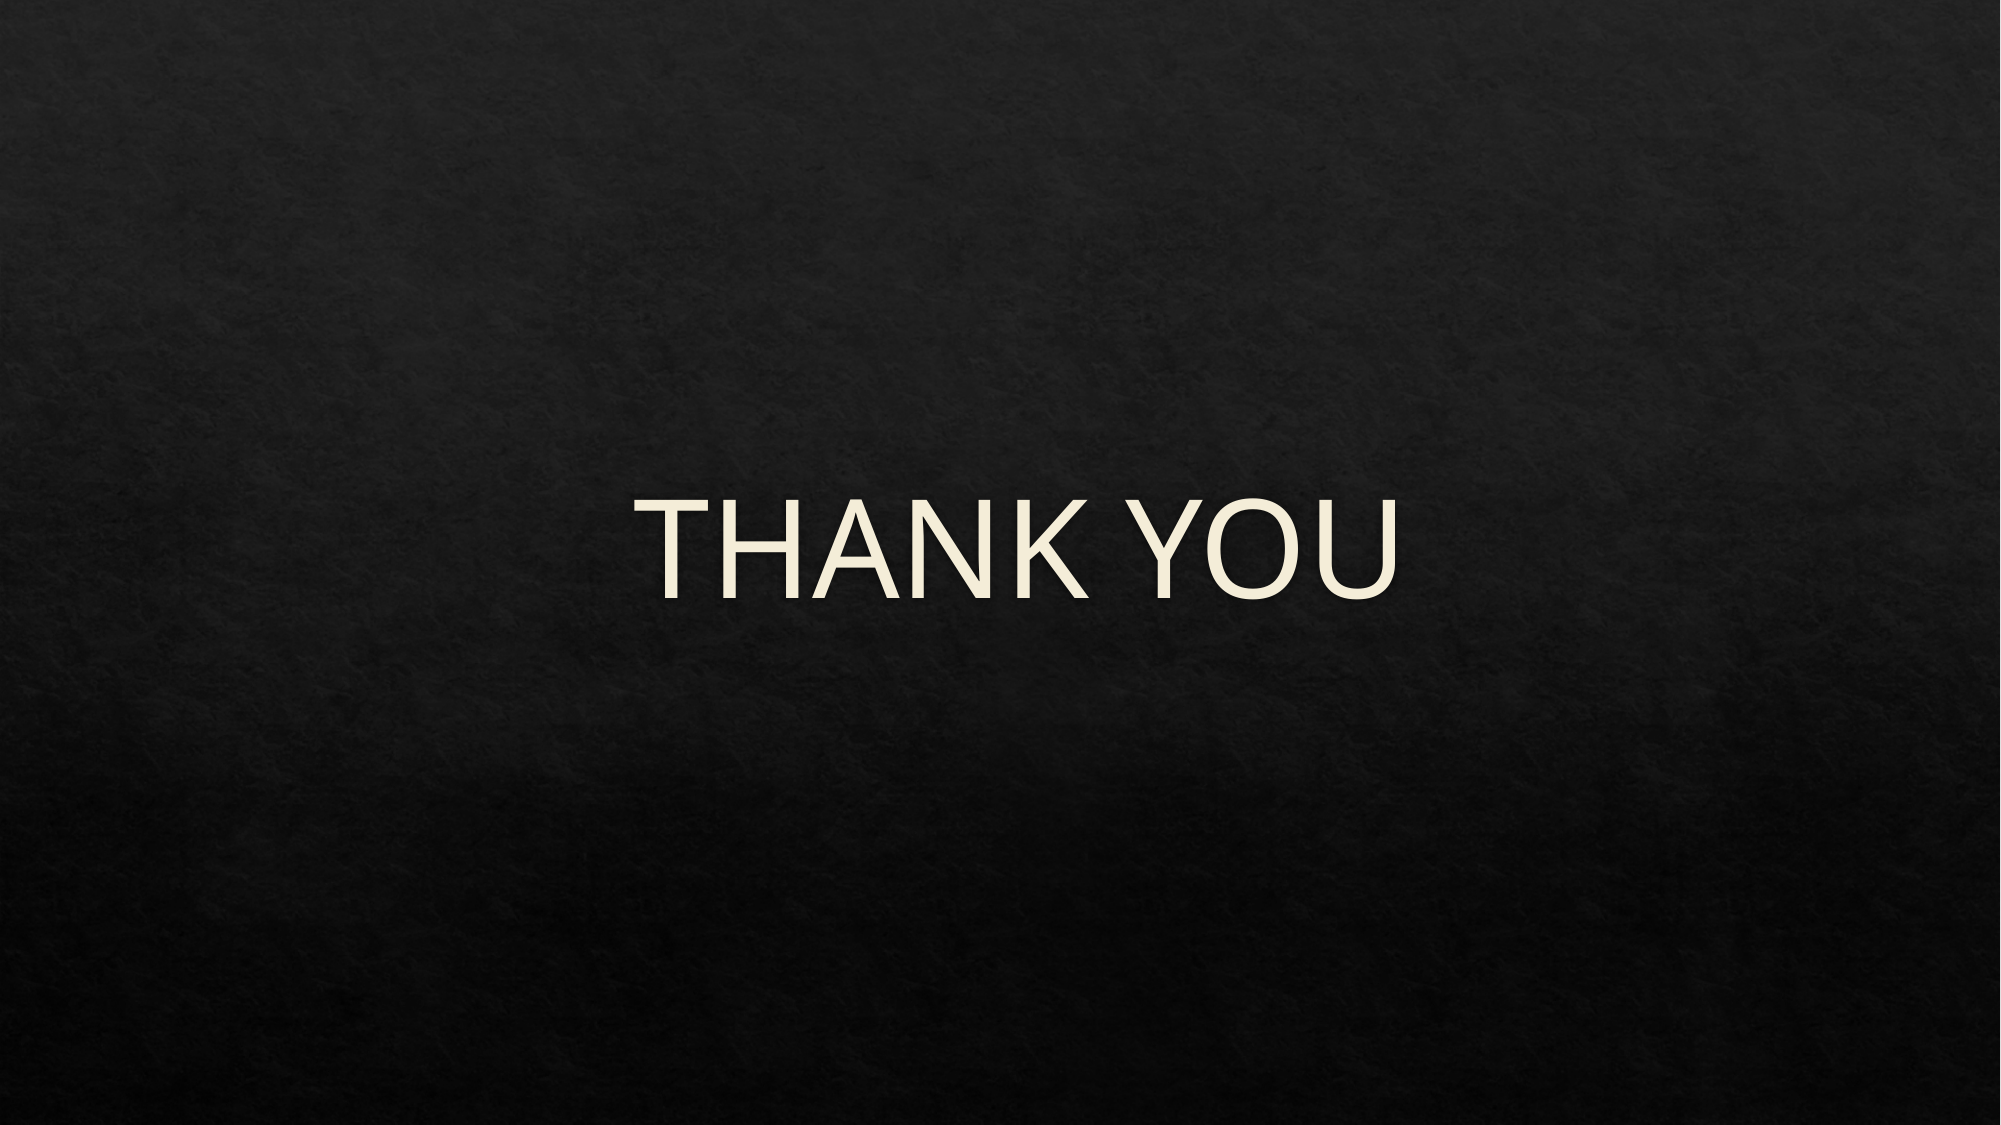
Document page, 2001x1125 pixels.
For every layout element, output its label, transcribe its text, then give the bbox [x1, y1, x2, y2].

picture [0, 0, 2001, 1125]
list THANK YOU [168, 437, 1868, 648]
